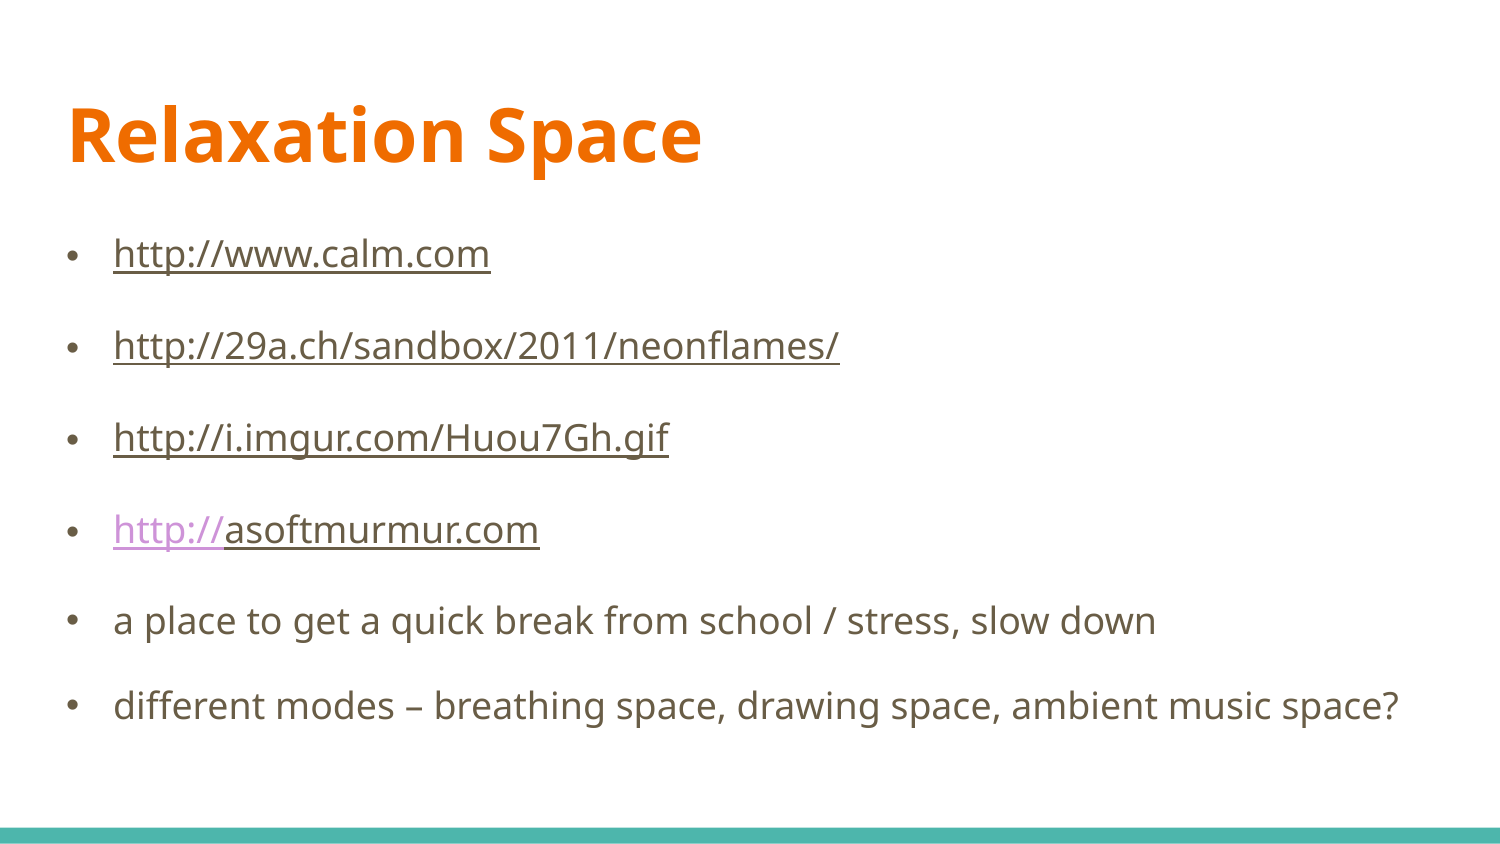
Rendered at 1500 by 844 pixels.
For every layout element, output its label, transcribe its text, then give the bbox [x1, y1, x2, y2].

title Relaxation Space [51, 72, 1449, 189]
list http://www.calm.com http://29a.ch/sandbox/2011/neonflames/ http://i.imgur.com/Huou7Gh.gif http://asoftmurmur.com a place to get a quick break from school / stress, slow down different modes – breathing space, drawing space, ambient music space? [51, 207, 1449, 750]
